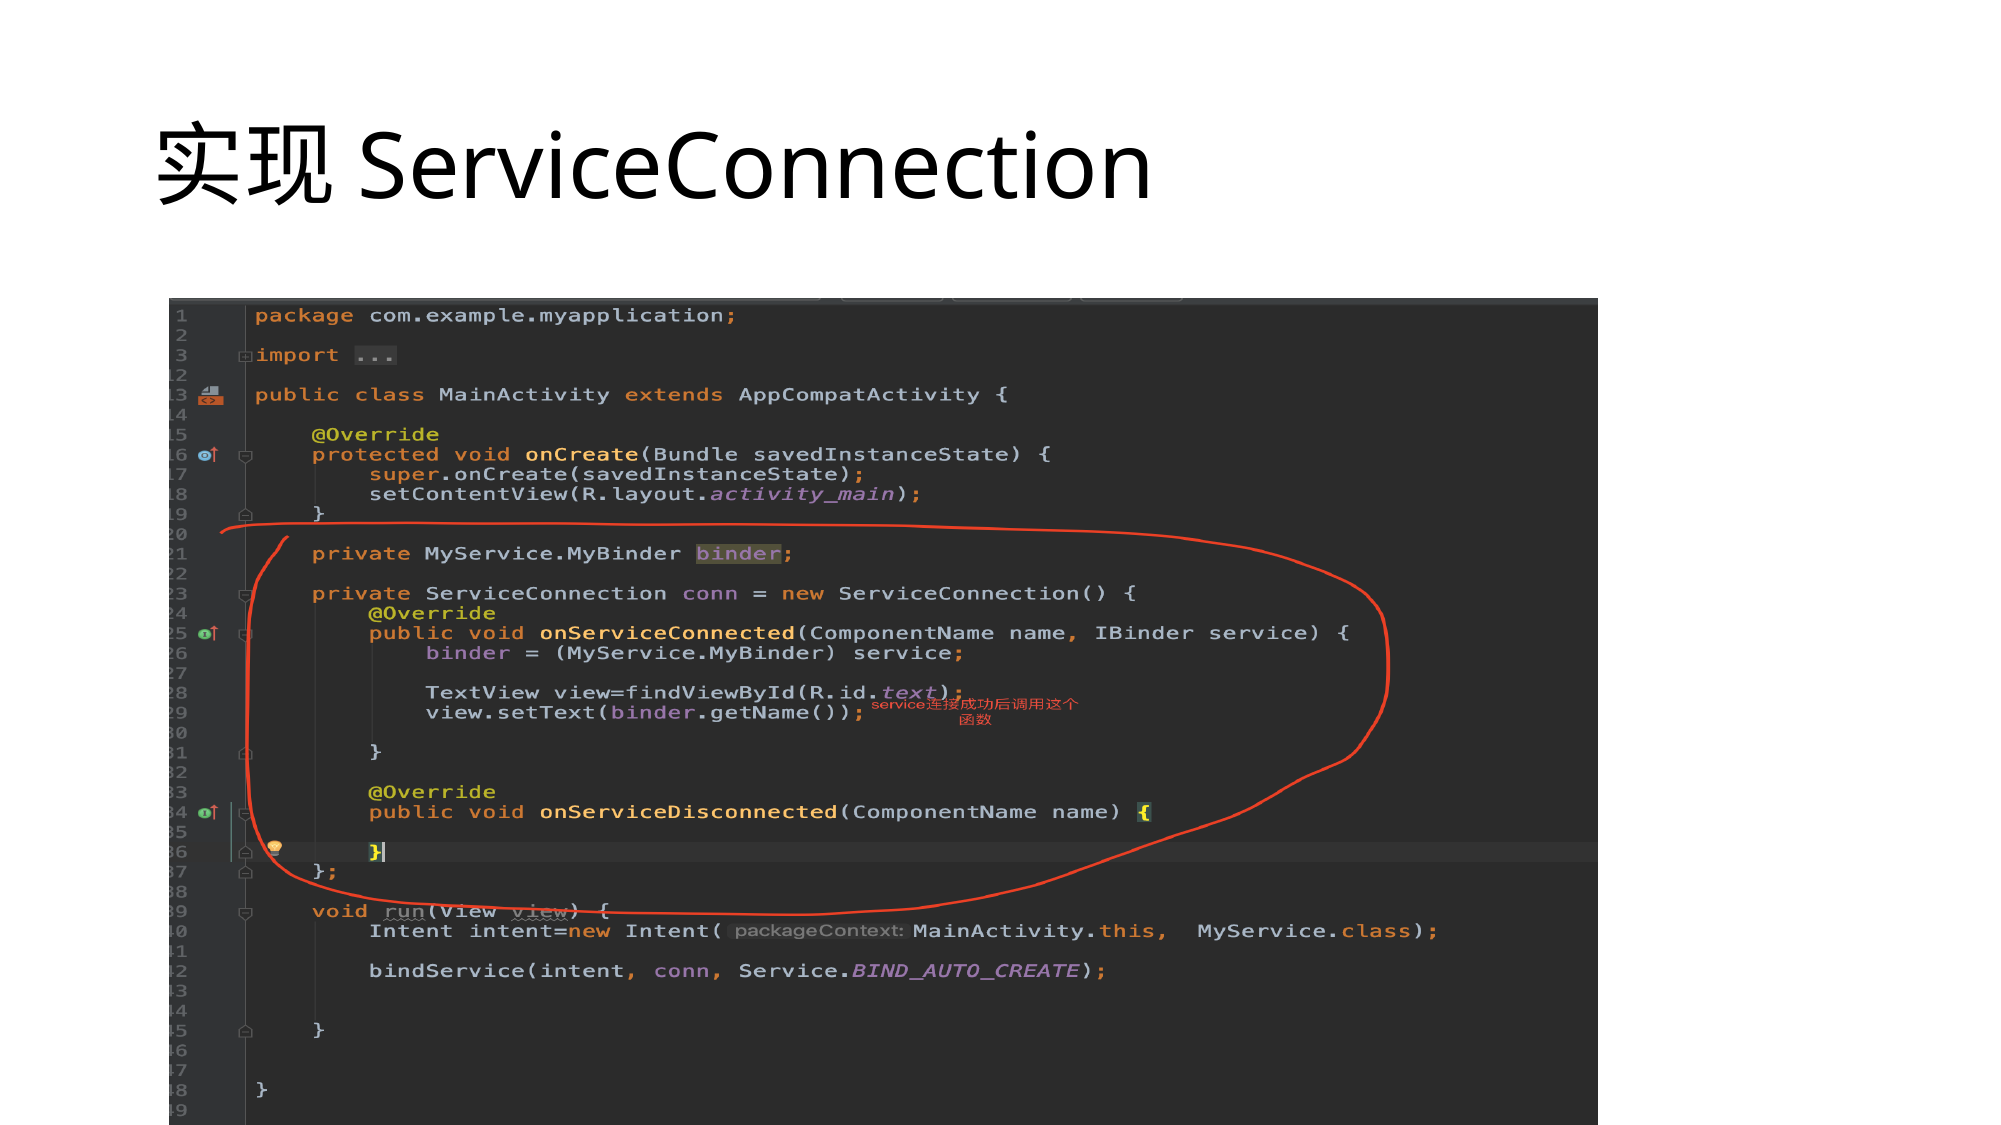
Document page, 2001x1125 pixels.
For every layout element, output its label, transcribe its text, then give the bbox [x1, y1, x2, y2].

title 实现ServiceConnection [137, 59, 1863, 278]
picture [169, 298, 1598, 1125]
